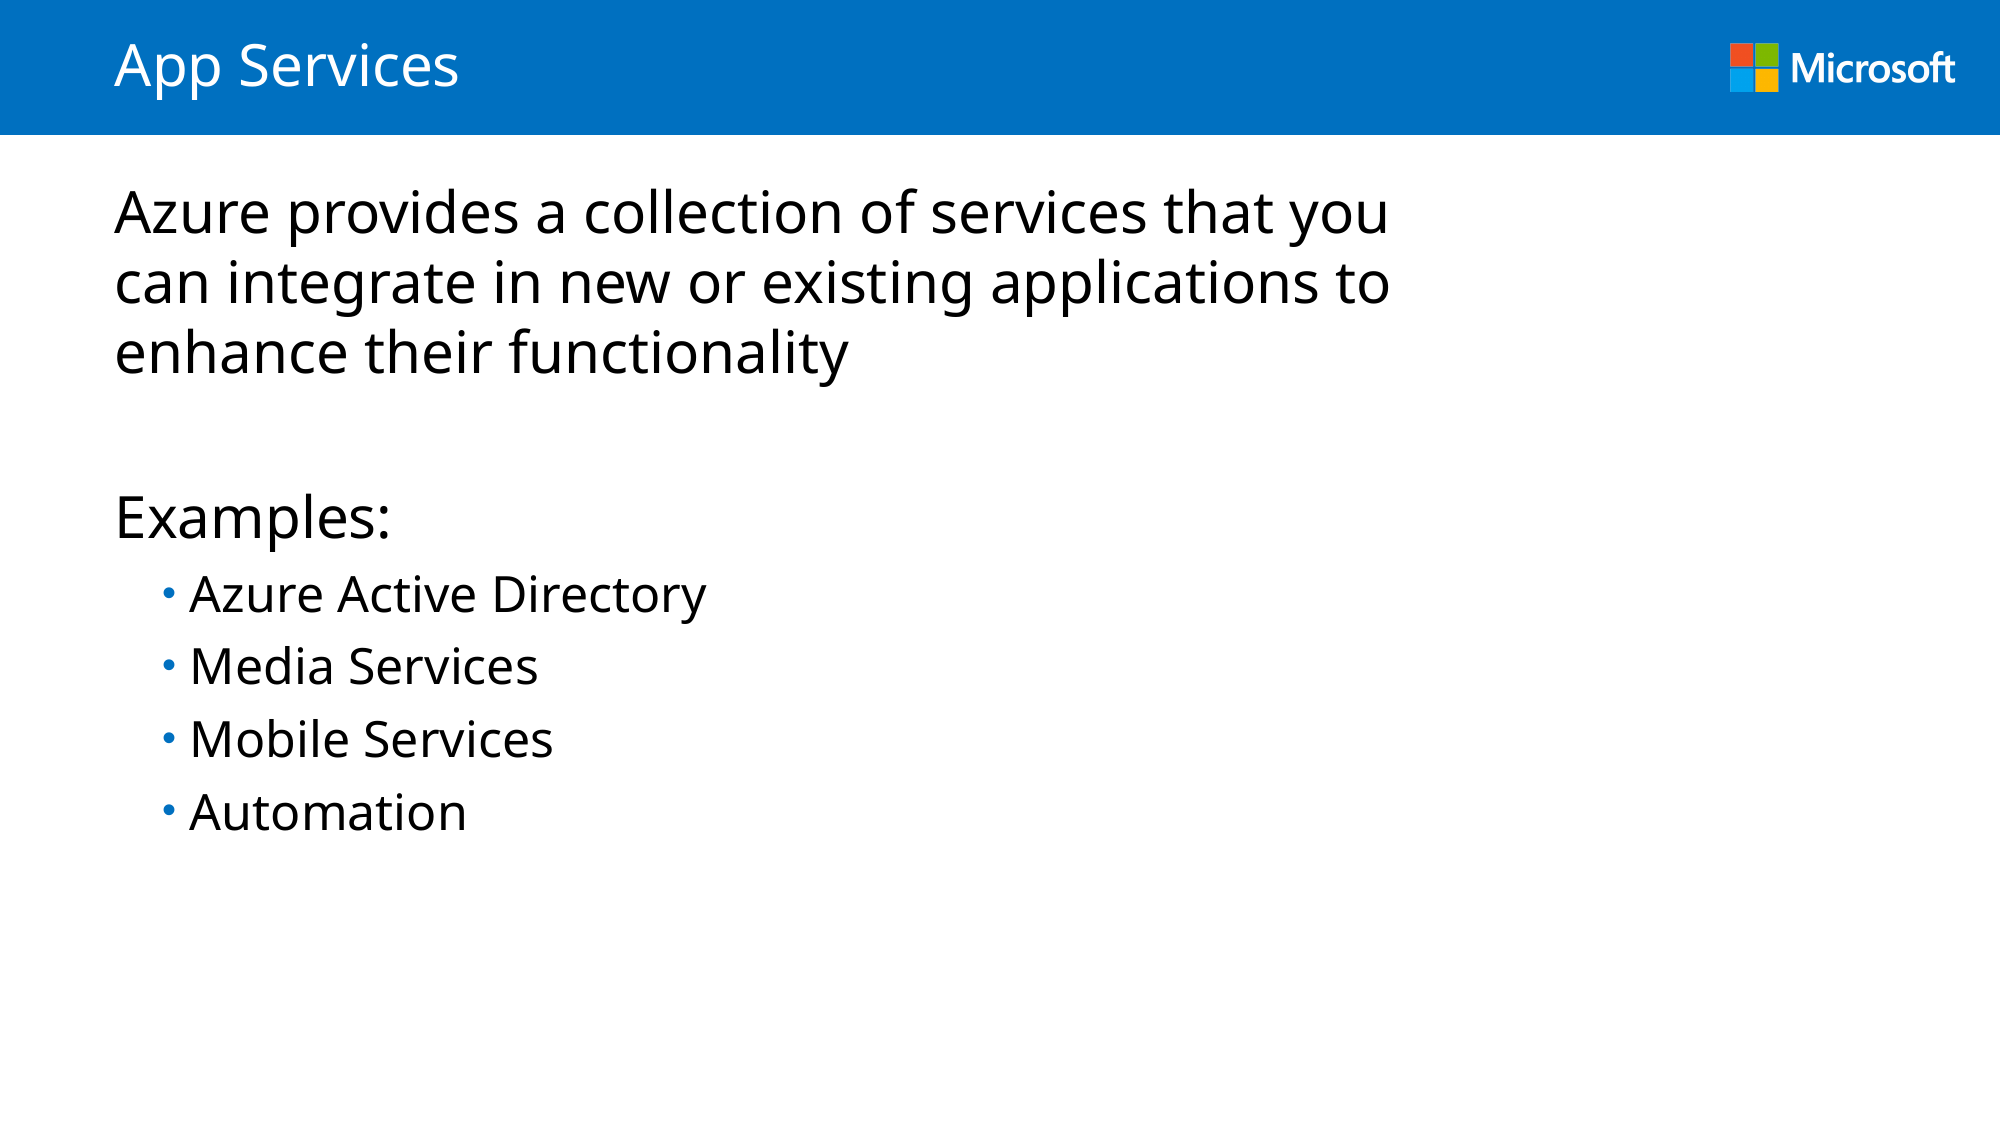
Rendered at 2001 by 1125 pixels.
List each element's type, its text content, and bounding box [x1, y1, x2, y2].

text_box Azure provides a collection of services that you can integrate in new or existing applications to enhance their functionality Examples: Azure Active Directory Media Services Mobile Services Automation [99, 167, 1432, 1012]
picture [1900, 14, 1986, 121]
title App Services [99, 0, 1900, 135]
